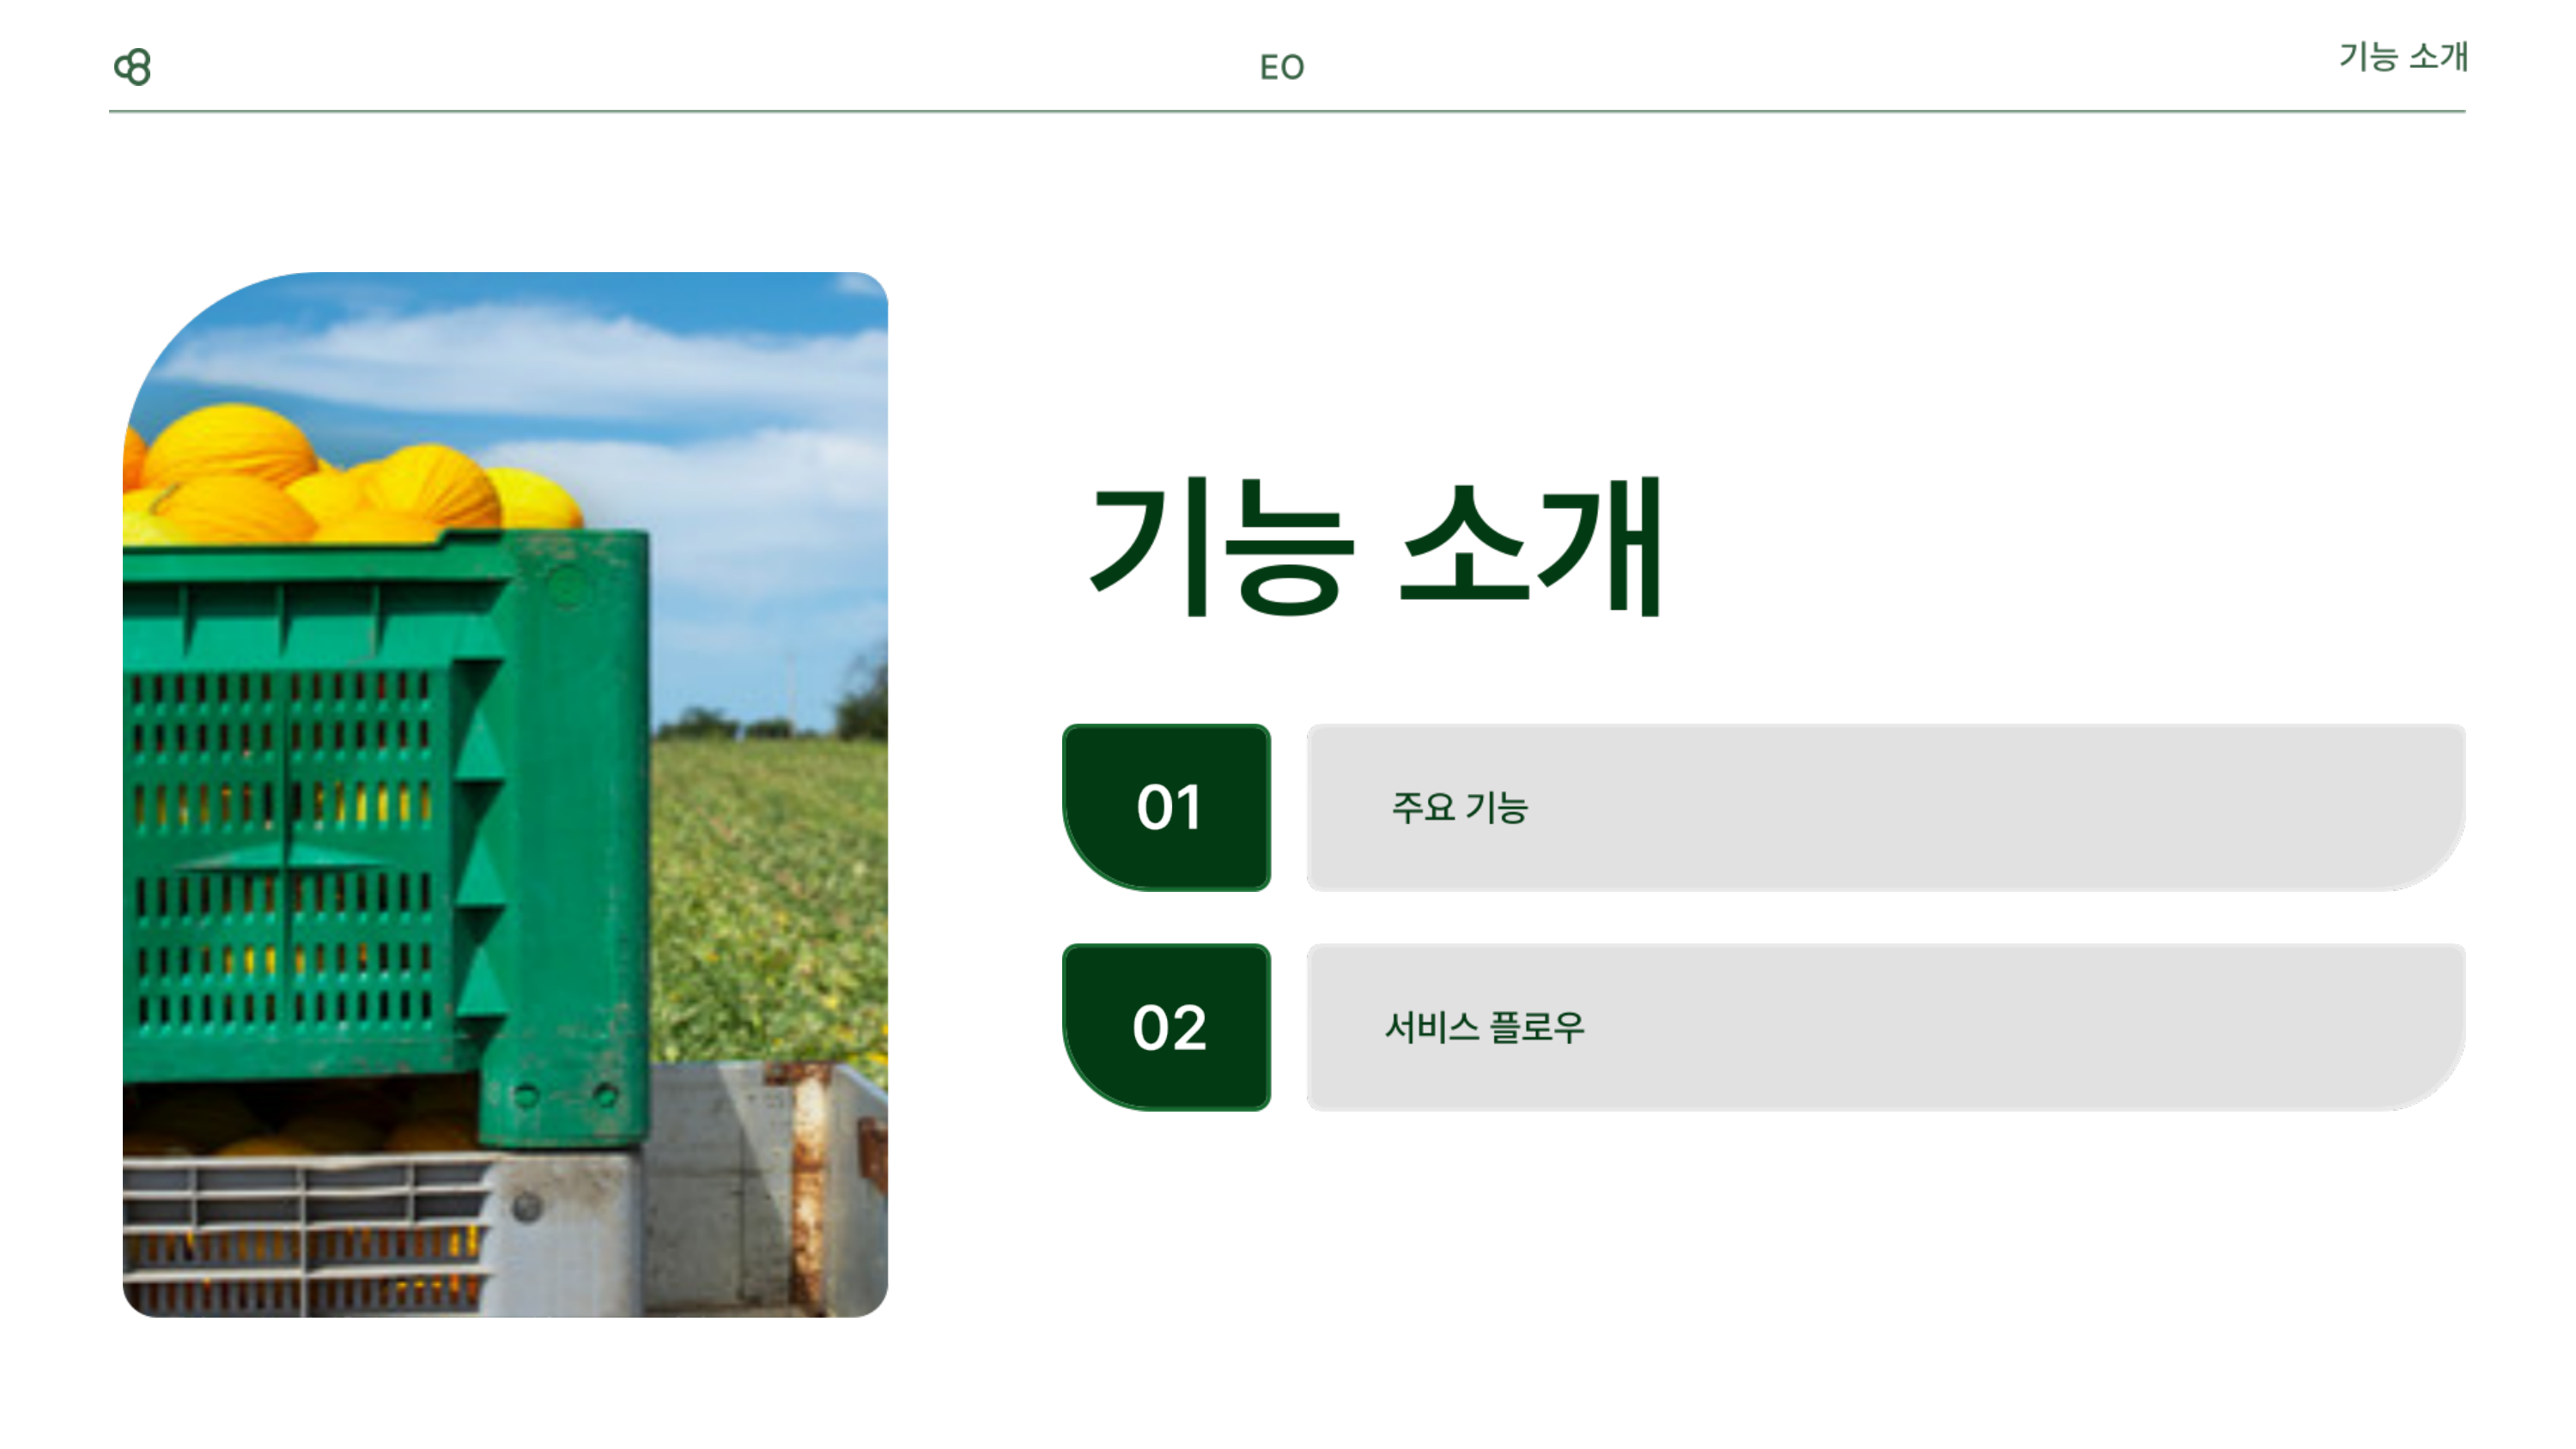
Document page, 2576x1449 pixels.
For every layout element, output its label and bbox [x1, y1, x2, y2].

picture [1054, 943, 2467, 1141]
picture [1032, 373, 2467, 921]
picture [109, 20, 2524, 124]
picture [114, 48, 150, 86]
picture [122, 272, 890, 1318]
